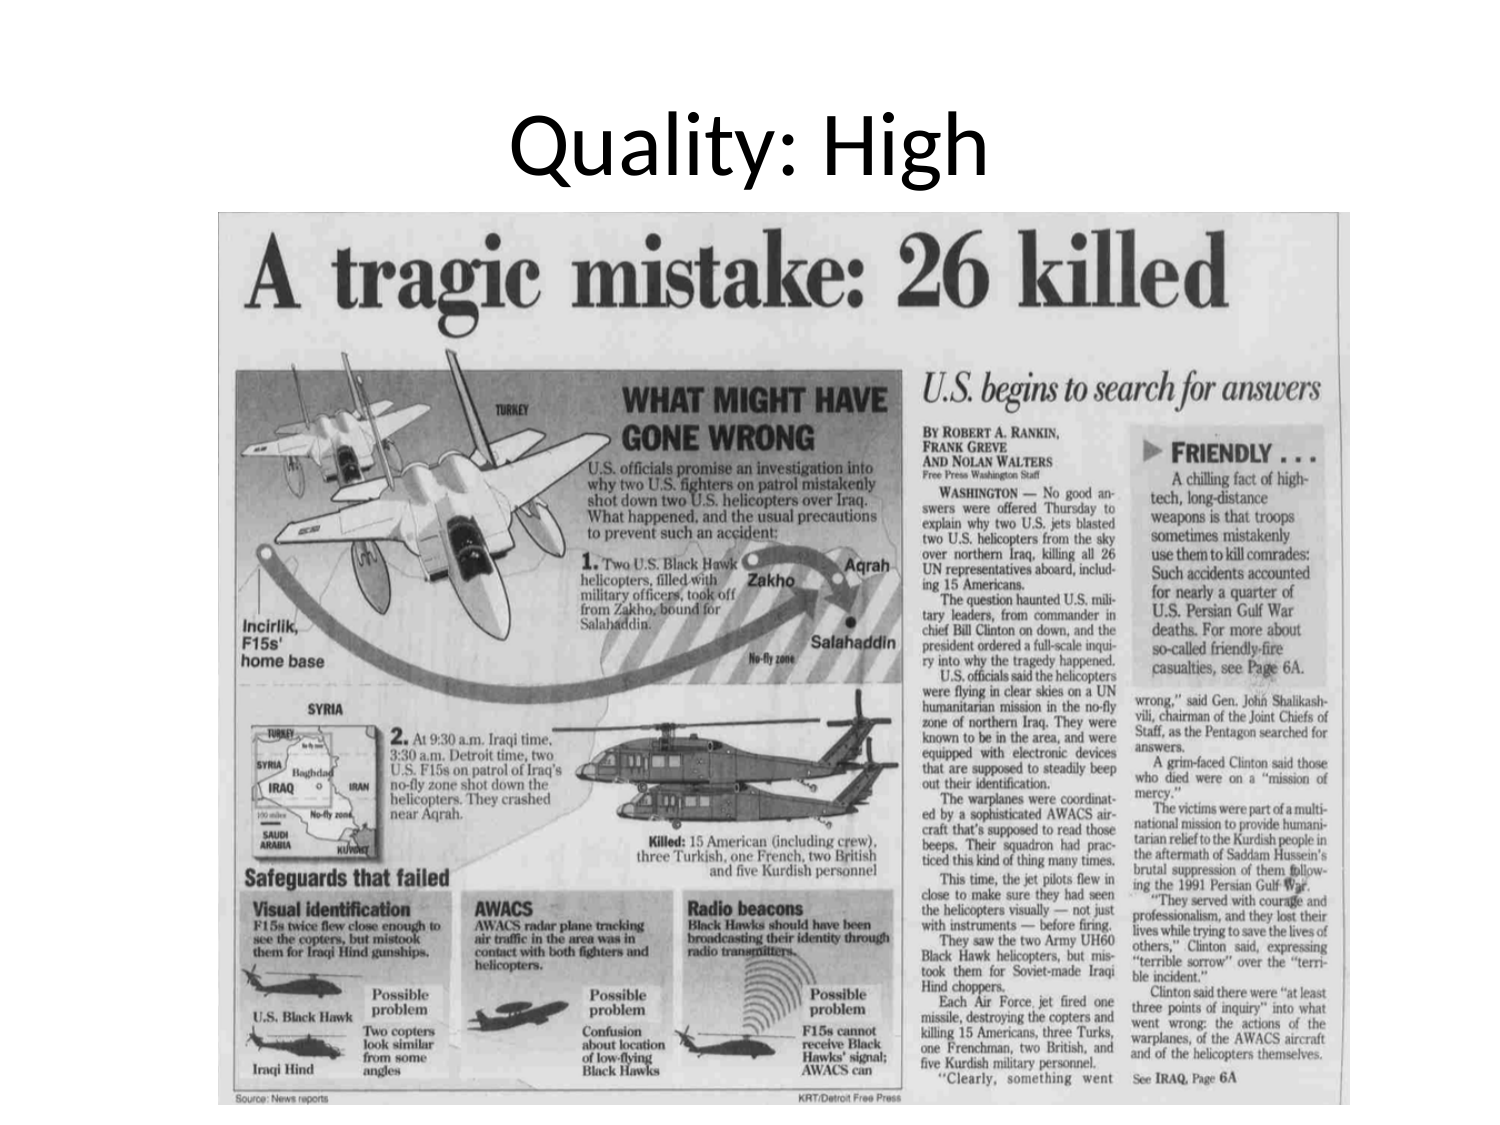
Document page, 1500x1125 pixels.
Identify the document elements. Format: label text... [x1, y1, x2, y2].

picture [218, 212, 1350, 1106]
title Quality: High [75, 45, 1425, 233]
